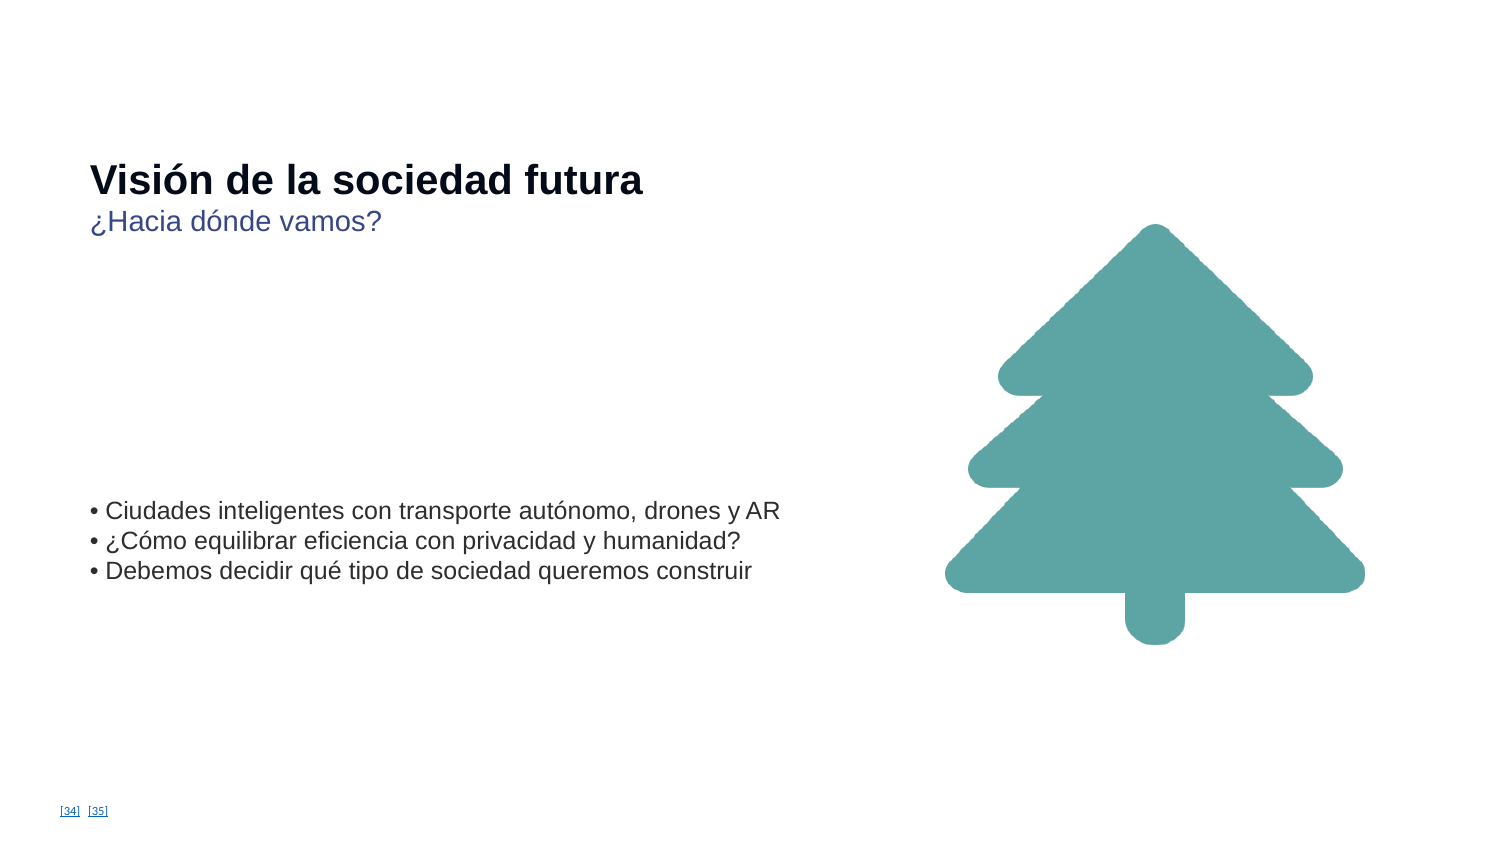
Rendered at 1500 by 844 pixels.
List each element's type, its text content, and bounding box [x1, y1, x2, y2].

picture [944, 224, 1365, 645]
text_box Visión de la sociedad futura ¿Hacia dónde vamos? [74, 104, 900, 285]
text_box • Ciudades inteligentes con transporte autónomo, drones y AR • ¿Cómo equilibrar eficiencia con privacidad y humanidad? • Debemos decidir qué tipo de sociedad queremos construir [74, 299, 900, 780]
text_box [34] [35] [59, 791, 1440, 829]
